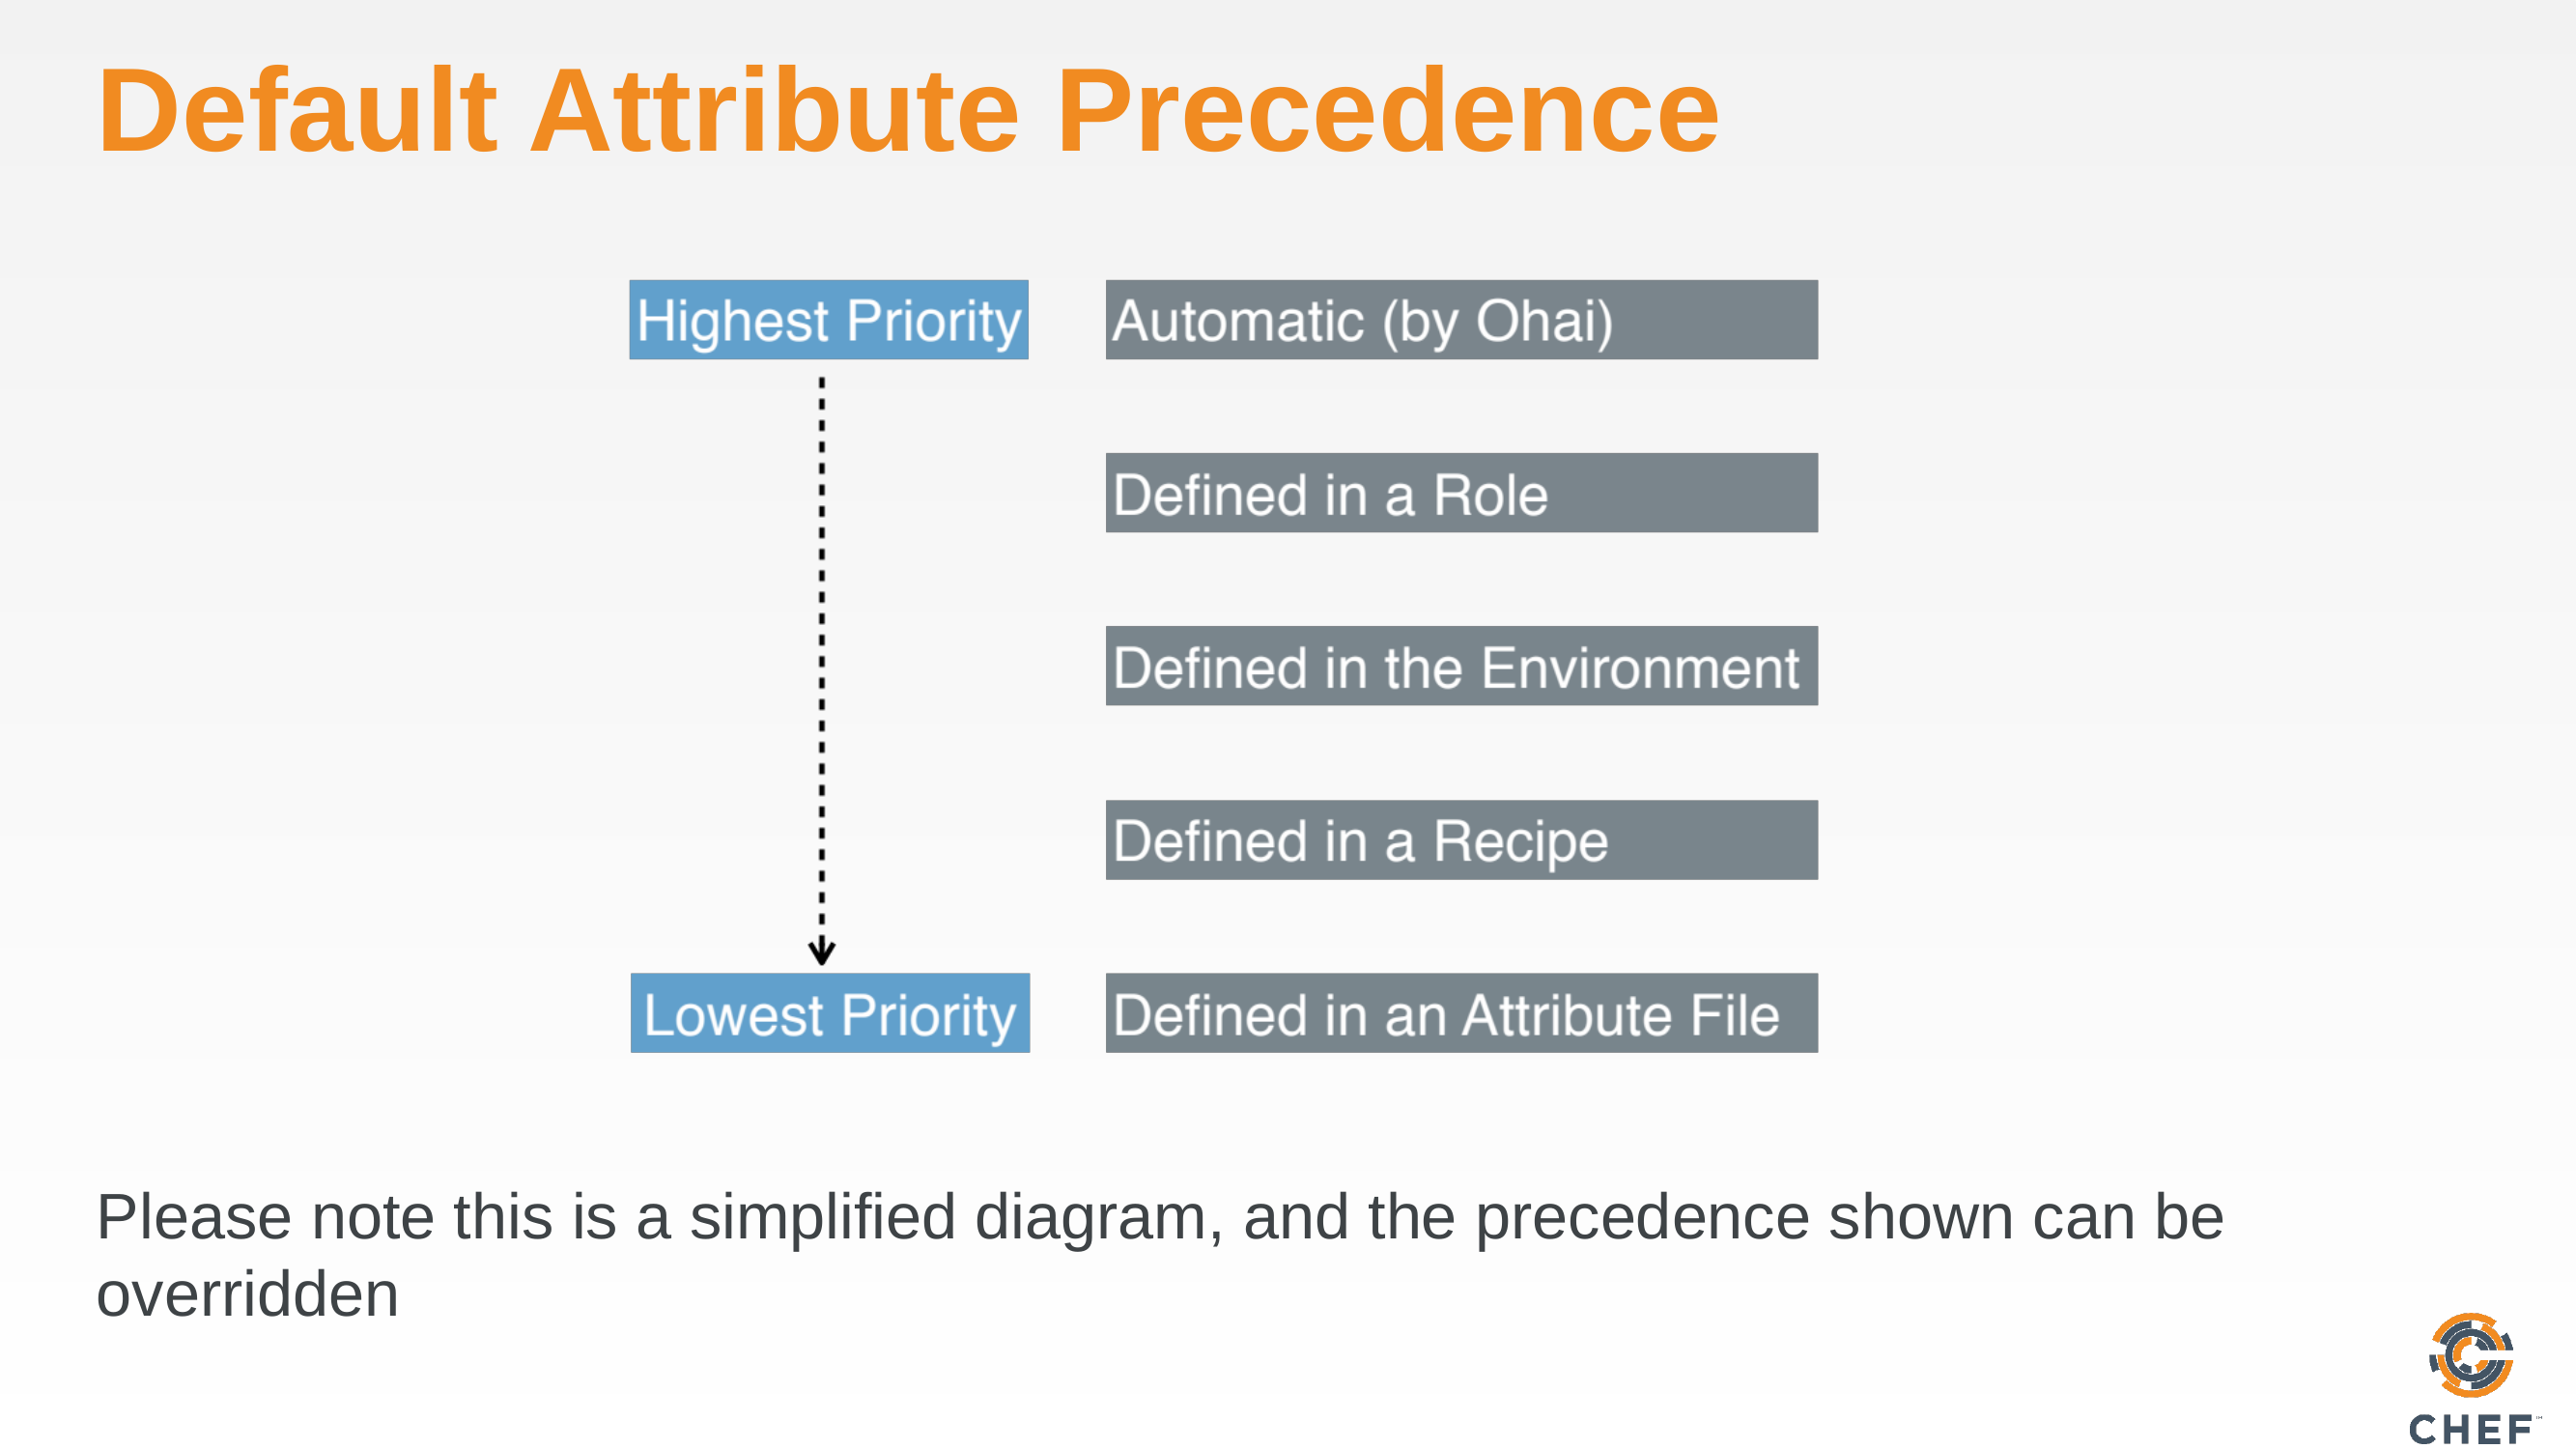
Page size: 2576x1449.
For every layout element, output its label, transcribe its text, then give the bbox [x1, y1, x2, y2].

title Default Attribute Precedence [96, 48, 2463, 180]
list Please note this is a simplified diagram, and the precedence shown can be overridden [96, 241, 2463, 1352]
picture [2399, 1295, 2550, 1449]
picture [609, 259, 1840, 1072]
